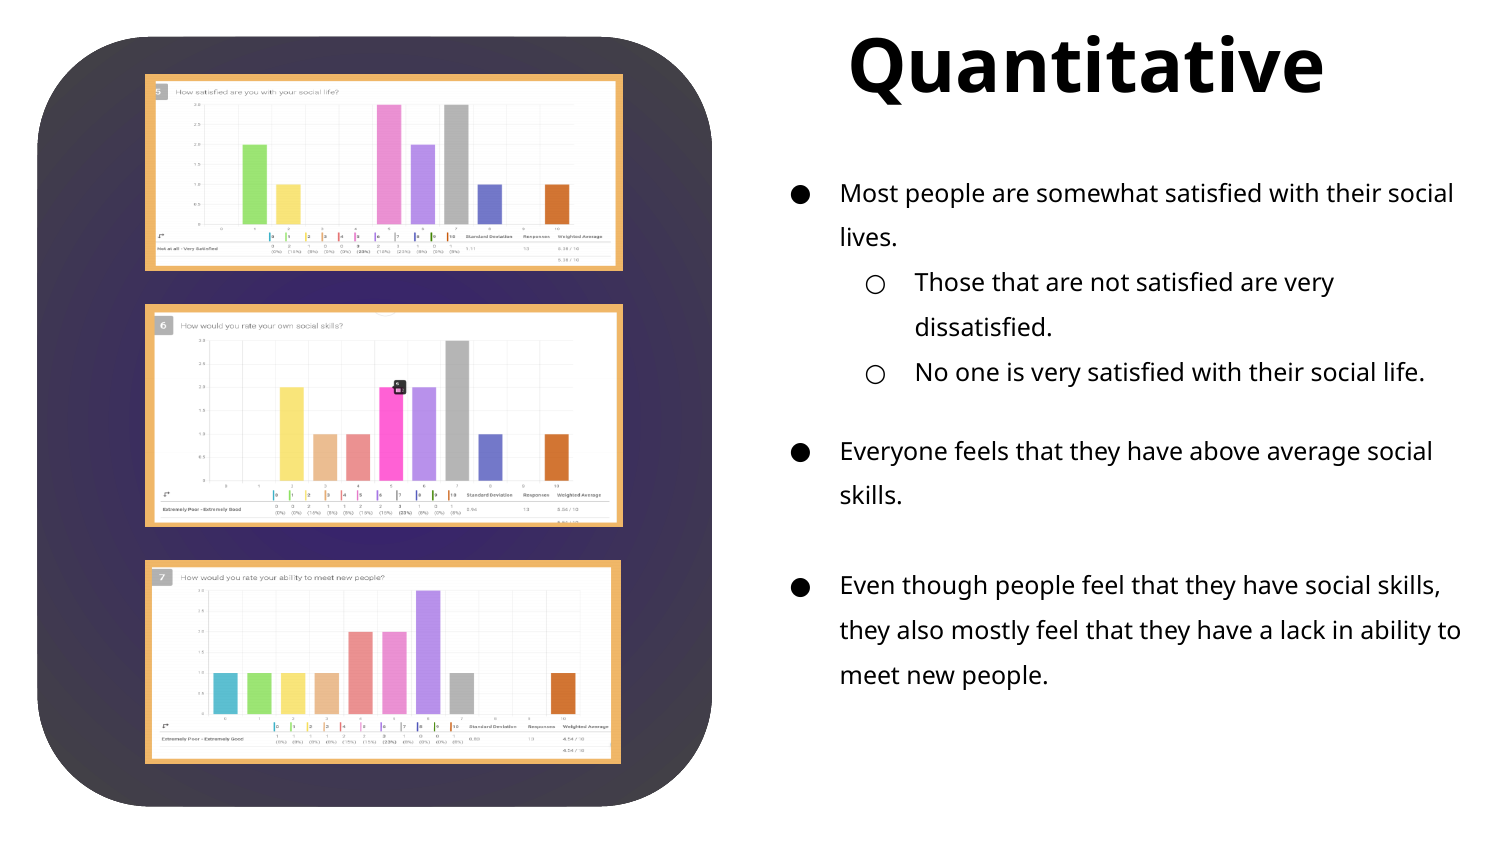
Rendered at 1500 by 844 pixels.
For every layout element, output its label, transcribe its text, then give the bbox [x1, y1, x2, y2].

text_box [37, 36, 712, 807]
picture [145, 74, 623, 271]
picture [145, 560, 621, 765]
text_box Most people are somewhat satisfied with their social lives. Those that are not satisfied are very dissatisfied. No one is very satisfied with their social life. Everyone feels that they have above average social skills. Even though people feel that they have social skills, they also mostly feel that they have a lack in ability to meet new people. [749, 147, 1481, 761]
text_box Quantitative [806, 16, 1368, 108]
picture [145, 304, 623, 527]
